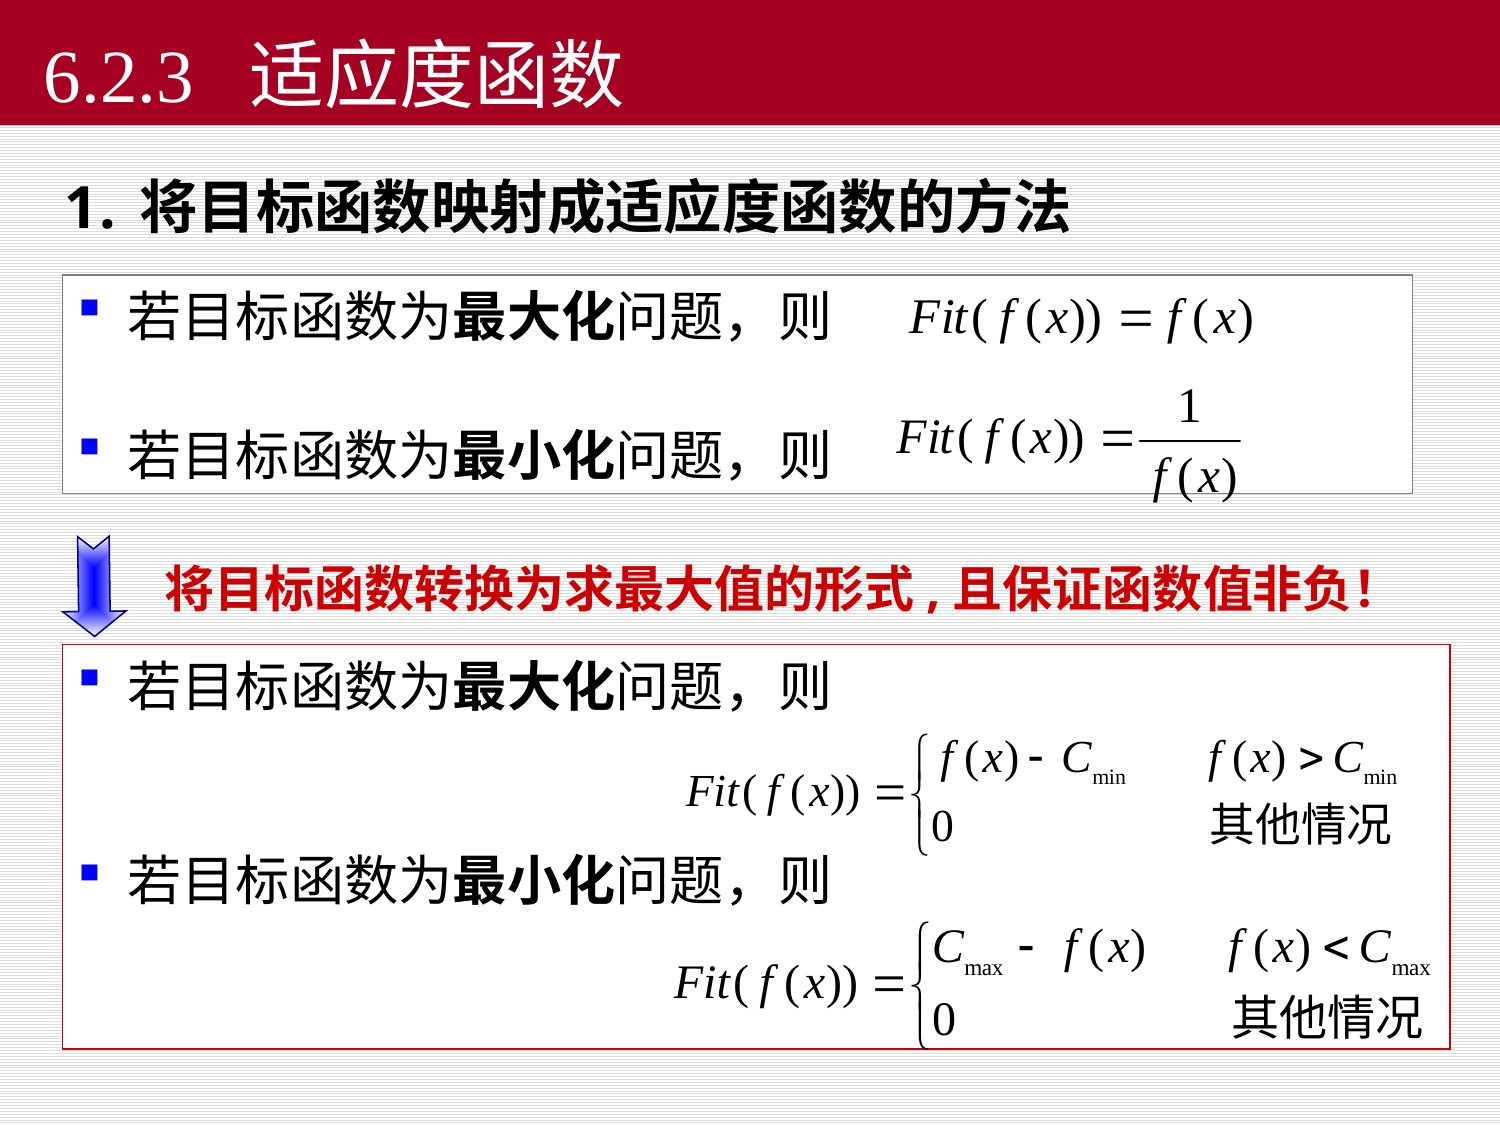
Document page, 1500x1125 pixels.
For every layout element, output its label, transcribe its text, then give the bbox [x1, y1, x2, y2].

text_box 将目标函数映射成适应度函数的方法 [49, 162, 1250, 248]
title 6.2.3 适应度函数 [0, 0, 1500, 126]
text_box 将目标函数转换为求最大值的形式,且保证函数值非负！ [149, 550, 1488, 625]
slide_number [1137, 1062, 1463, 1122]
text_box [62, 644, 1450, 1063]
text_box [62, 274, 1413, 512]
text_box [62, 536, 126, 637]
